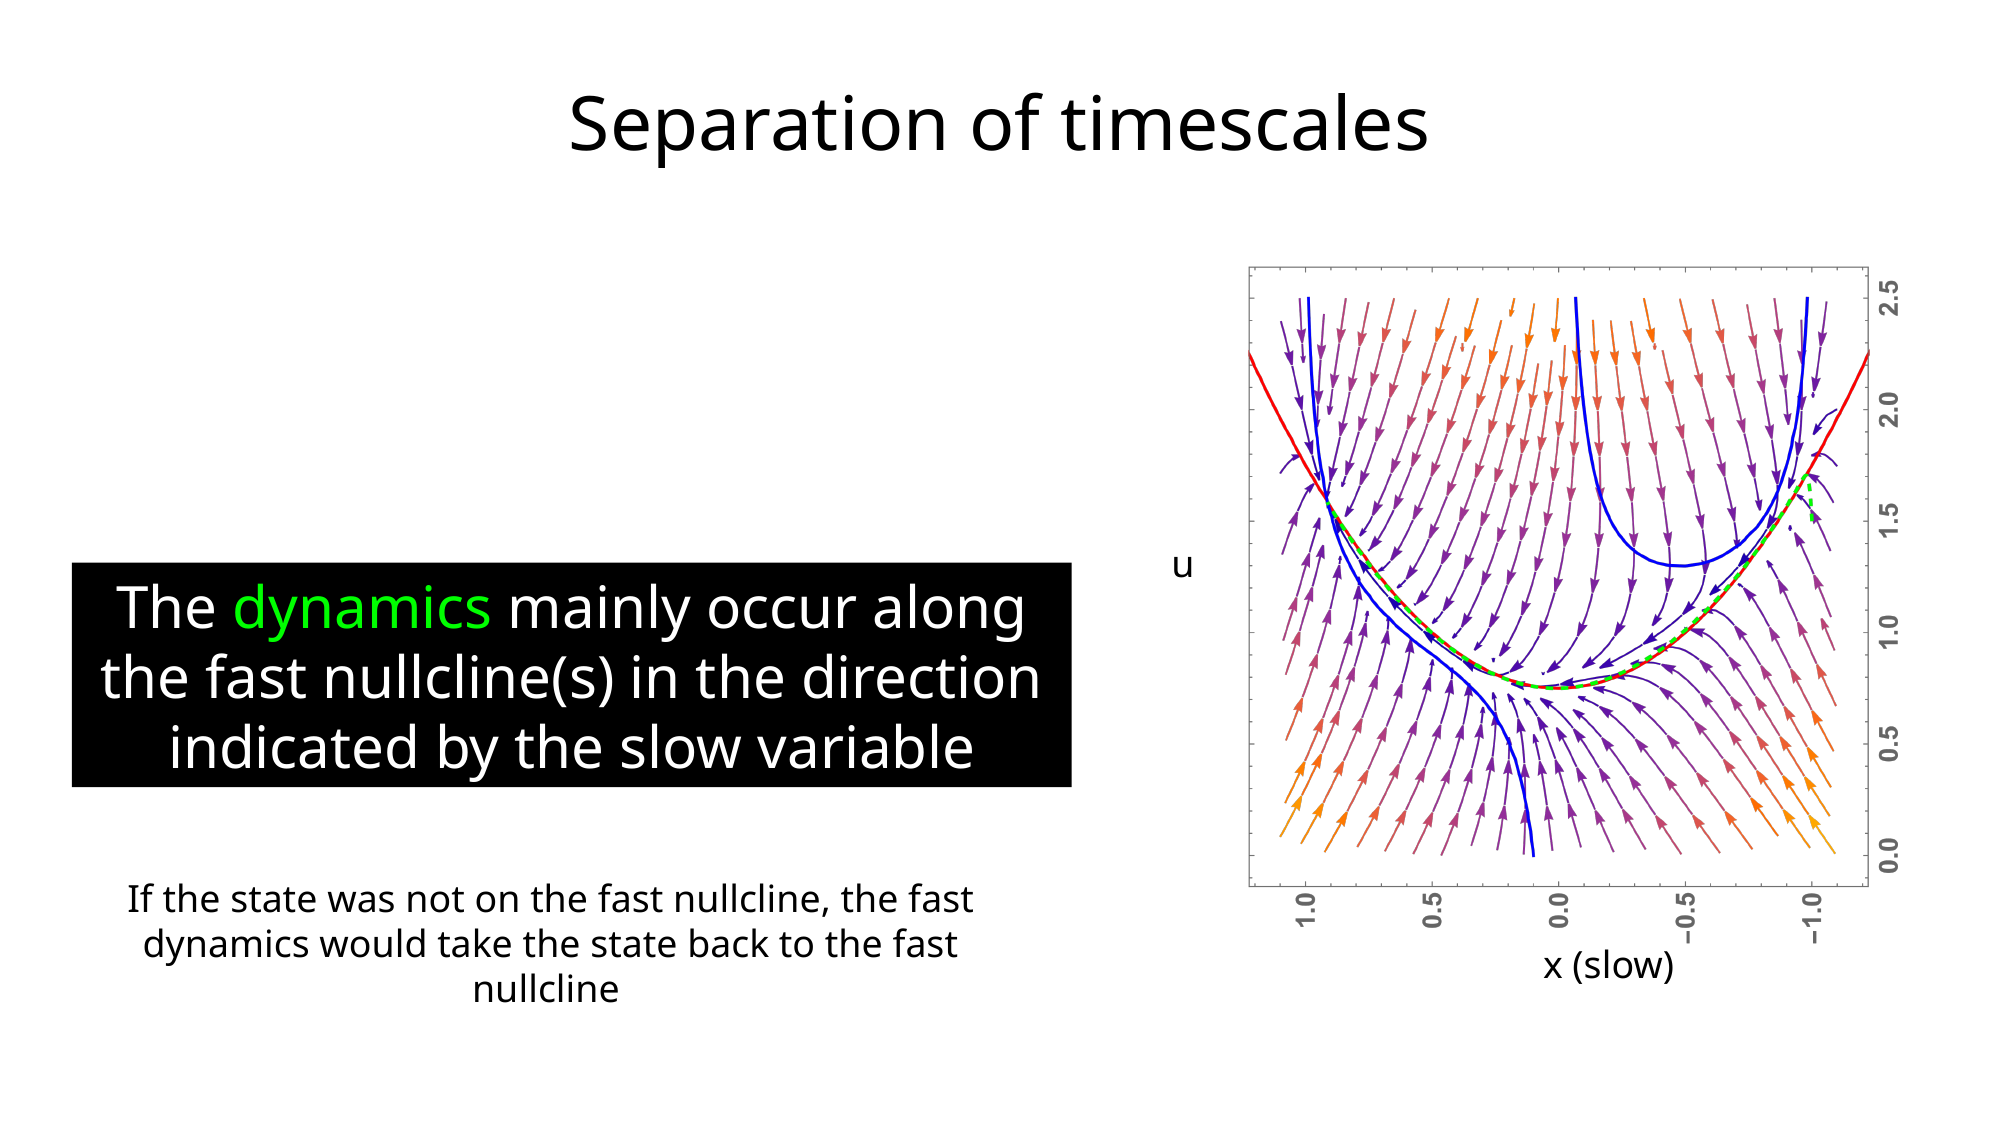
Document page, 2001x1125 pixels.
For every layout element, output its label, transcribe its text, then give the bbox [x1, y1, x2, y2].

text_box Separation of timescales [137, 53, 1863, 199]
text_box x (slow) [1528, 933, 1713, 994]
picture [1236, 267, 1915, 944]
text_box u [1156, 532, 1206, 592]
text_box The dynamics mainly occur along the fast nullcline(s) in the direction indicated by the slow variable [71, 562, 1072, 788]
text_box If the state was not on the fast nullcline, the fast dynamics would take the state back to the fast nullcline [51, 867, 1051, 1018]
